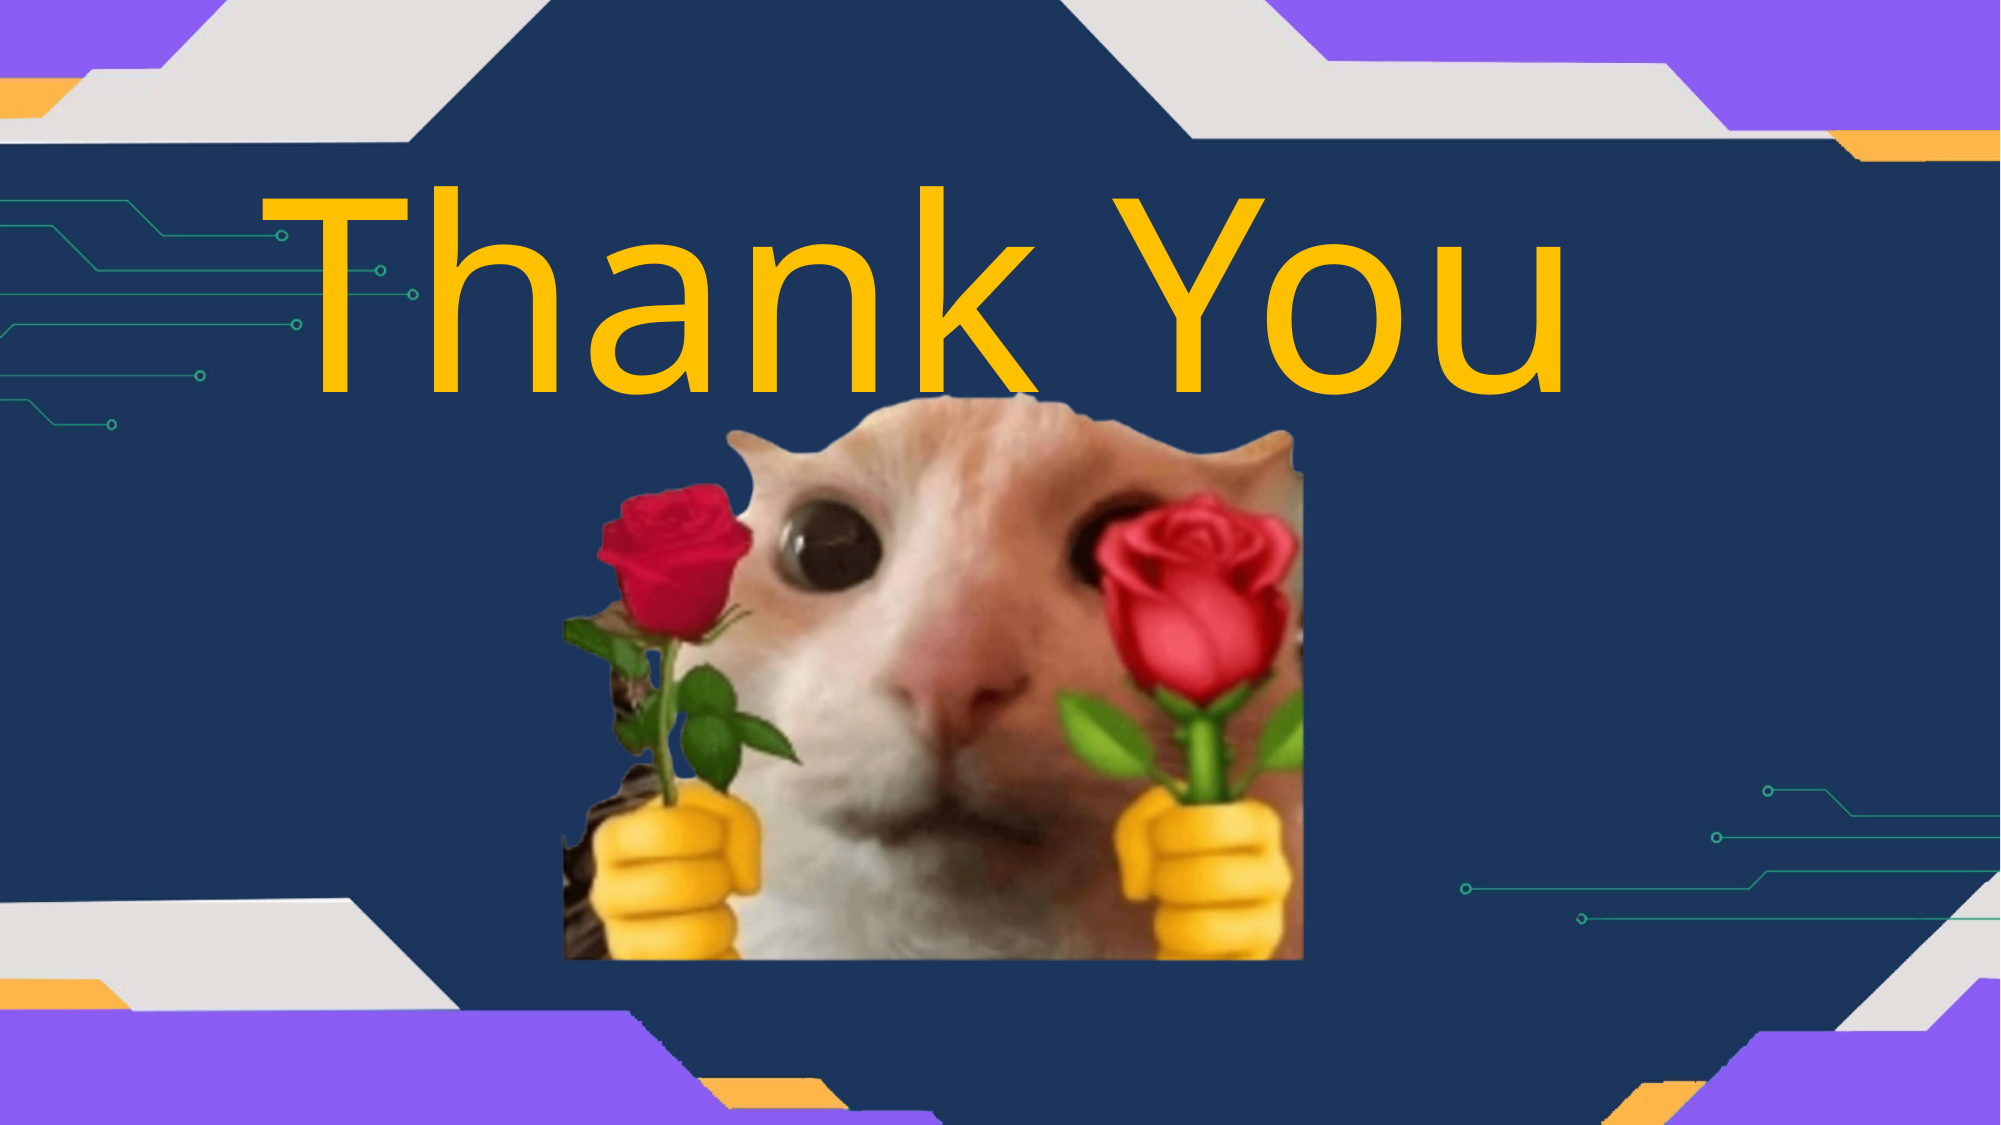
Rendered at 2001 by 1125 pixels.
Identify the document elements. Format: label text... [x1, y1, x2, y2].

picture [0, 0, 2001, 1125]
list Thank You [59, 151, 1785, 865]
